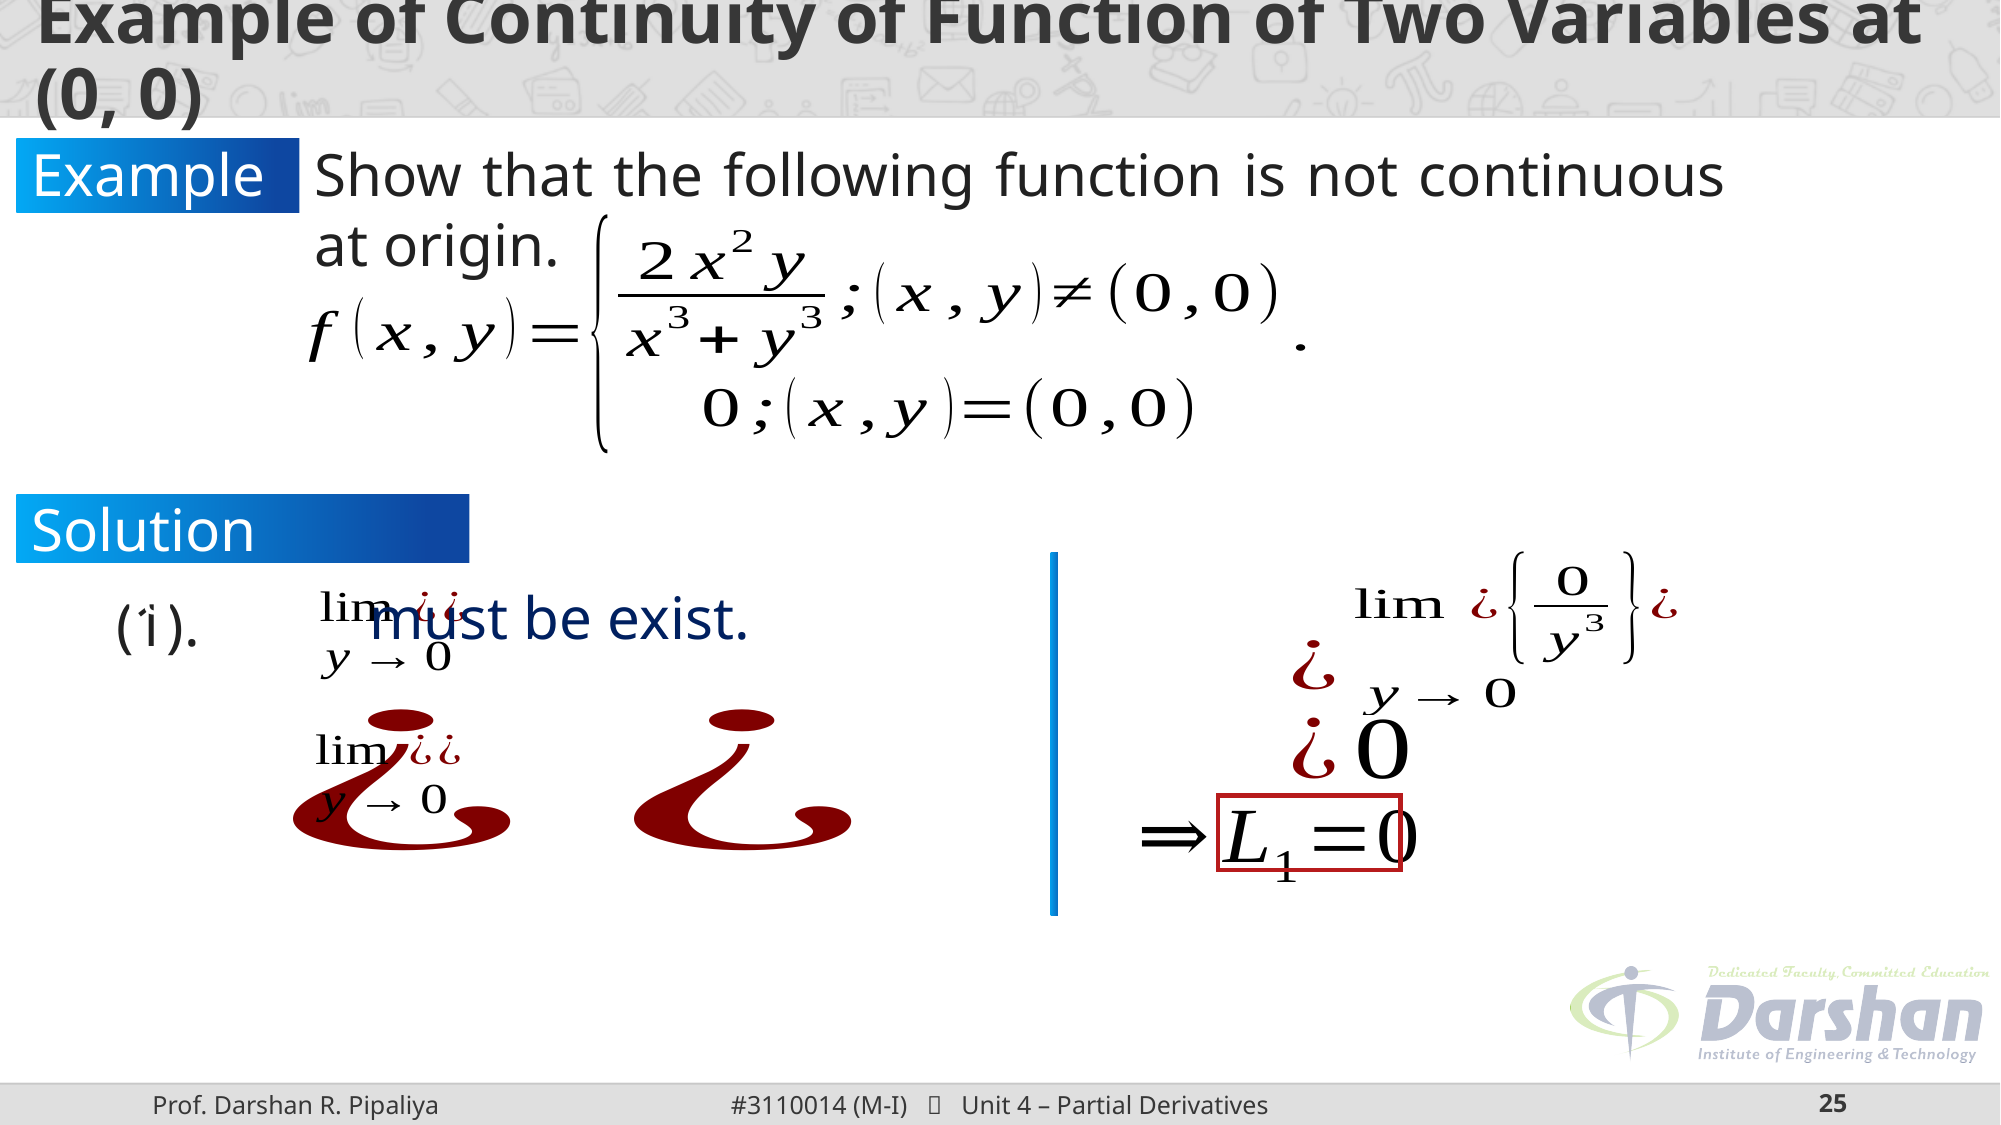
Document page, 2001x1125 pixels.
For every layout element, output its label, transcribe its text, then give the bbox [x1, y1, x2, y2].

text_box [299, 130, 1741, 456]
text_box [267, 695, 900, 860]
text_box Solution Continue: [16, 494, 470, 563]
text_box [1050, 552, 1058, 916]
title Example of Continuity of Function of Two Variables at (0, 0) [0, 0, 2000, 117]
text_box Example 5: [16, 138, 299, 213]
text_box [1217, 794, 1401, 871]
